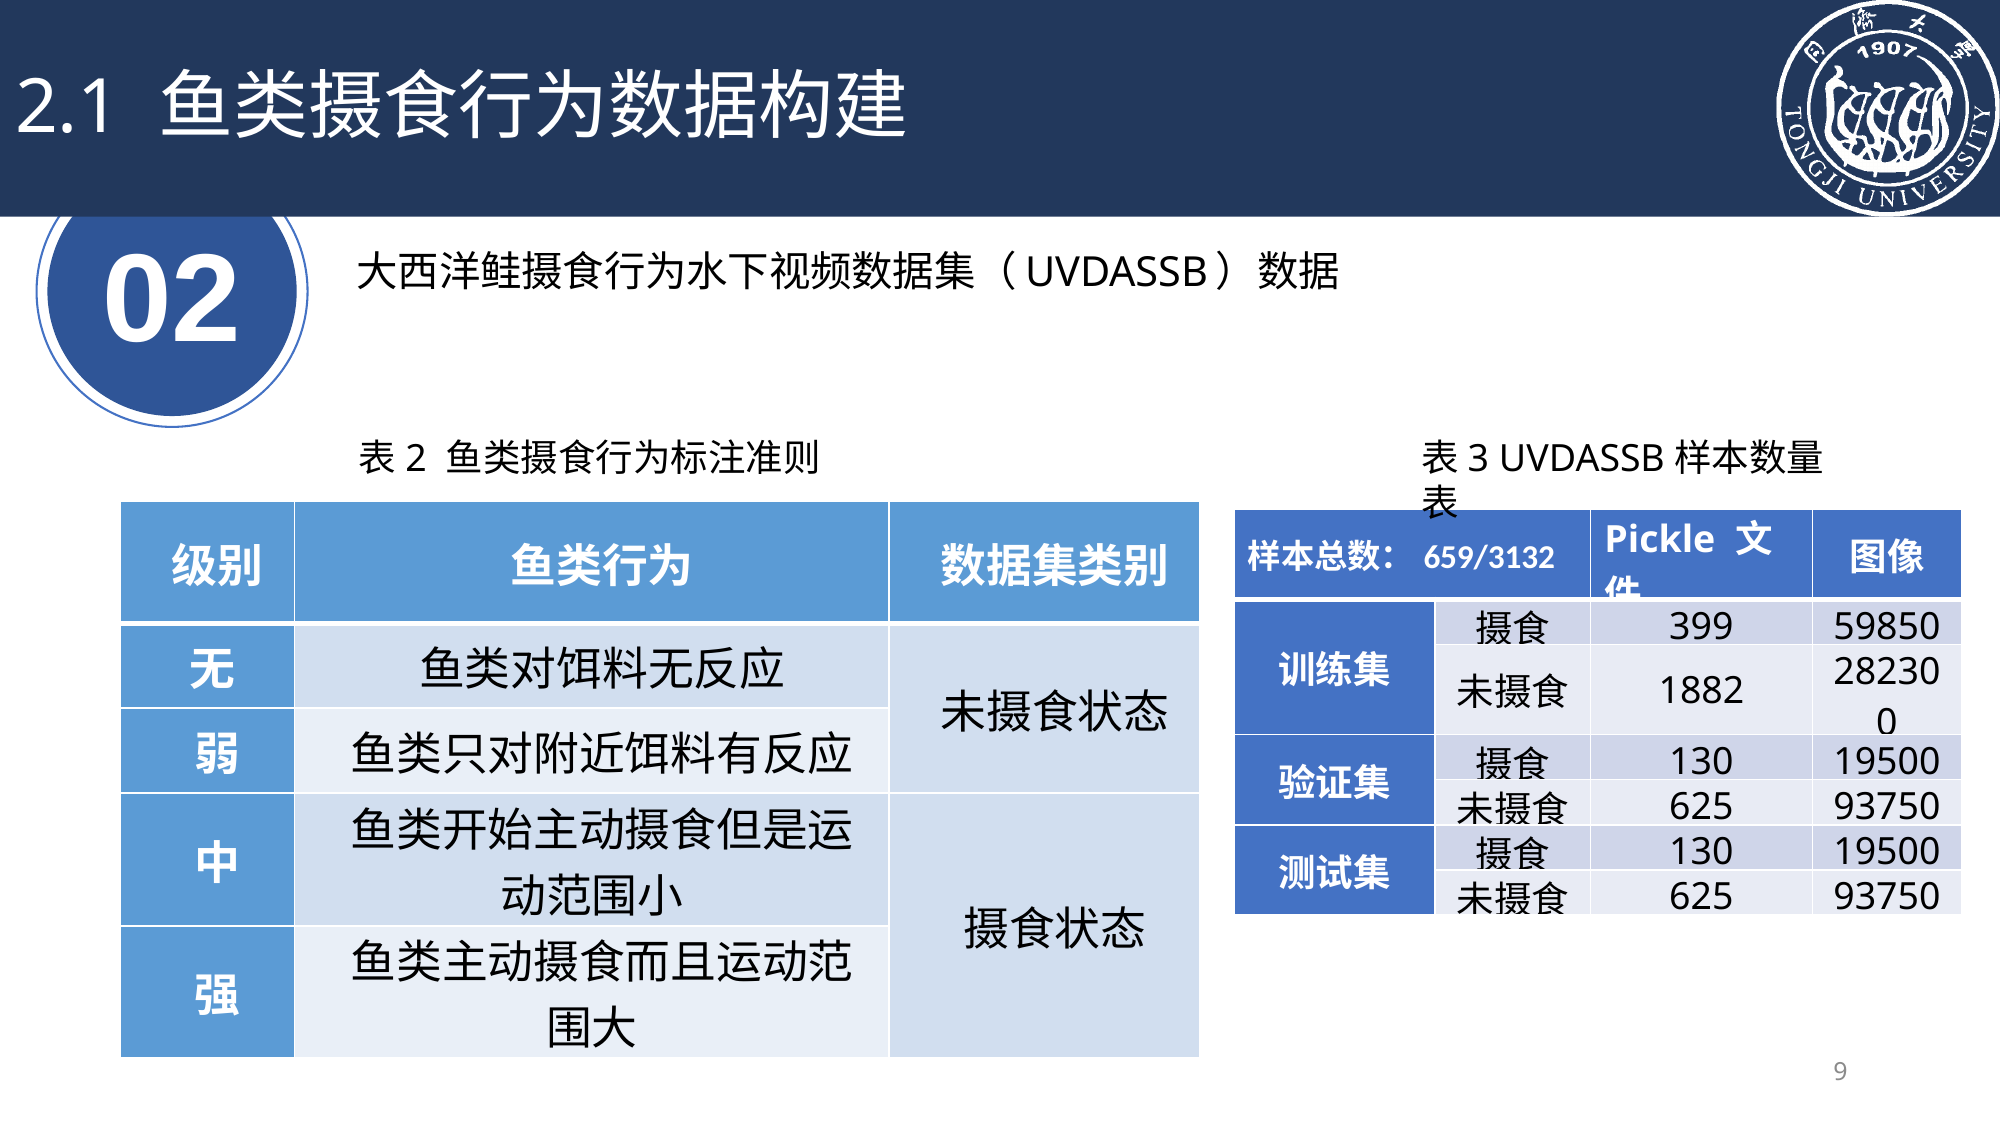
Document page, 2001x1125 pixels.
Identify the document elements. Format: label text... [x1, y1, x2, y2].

table_cell 93750 [1813, 780, 1961, 824]
table_cell 399 [1591, 602, 1812, 644]
table_cell 130 [1591, 826, 1812, 869]
table_cell 训练集 [1235, 602, 1434, 734]
table_cell 无 [121, 626, 294, 707]
table_cell 弱 [121, 709, 294, 792]
table_cell 未摄食 [1436, 780, 1590, 824]
table_cell 鱼类只对附近饵料有反应 [295, 709, 888, 792]
table_cell 282300 [1813, 645, 1961, 734]
table_cell 未摄食 [1436, 645, 1590, 734]
table_cell 摄食 [1436, 735, 1590, 779]
text_box 表3 UVDASSB样本数量表 [1406, 426, 1869, 532]
table_cell 1882 [1591, 645, 1812, 734]
table_cell 摄食状态 [890, 794, 1199, 1057]
table_cell 19500 [1813, 735, 1961, 779]
table_header 数据集类别 [890, 502, 1199, 621]
table_cell 中 [121, 794, 294, 925]
table_cell 未摄食状态 [890, 626, 1199, 792]
table_cell 鱼类开始主动摄食但是运动范围小 [295, 794, 888, 925]
table_cell 摄食 [1436, 826, 1590, 869]
table_cell 鱼类主动摄食而且运动范围大 [295, 927, 888, 1057]
picture [1776, 0, 2000, 217]
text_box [36, 155, 308, 427]
text_box 2.1 鱼类摄食行为数据构建 [0, 0, 1776, 217]
table_cell 625 [1591, 871, 1812, 914]
table_header 鱼类行为 [295, 502, 888, 621]
slide_number 9 [1412, 1042, 1863, 1103]
table_header Pickle 文件 [1591, 532, 1812, 597]
table_cell 130 [1591, 735, 1812, 779]
table_header 样本总数：659/3132 [1235, 510, 1590, 597]
list 大西洋鲑摄食行为水下视频数据集（UVDASSB）数据 [341, 230, 1381, 365]
table_cell 强 [121, 927, 294, 1057]
table_header 级别 [121, 502, 294, 621]
table_cell 93750 [1813, 871, 1961, 914]
table_cell 未摄食 [1436, 871, 1590, 914]
table_header 图像 [1813, 510, 1961, 597]
table_cell 625 [1591, 780, 1812, 824]
table_cell 19500 [1813, 826, 1961, 869]
text_box 表2 鱼类摄食行为标注准则 [344, 426, 1087, 487]
table_cell 59850 [1813, 602, 1961, 644]
table_cell 摄食 [1436, 602, 1590, 644]
table_cell 鱼类对饵料无反应 [295, 626, 888, 707]
table_cell 测试集 [1235, 826, 1434, 914]
table_cell 验证集 [1235, 735, 1434, 824]
